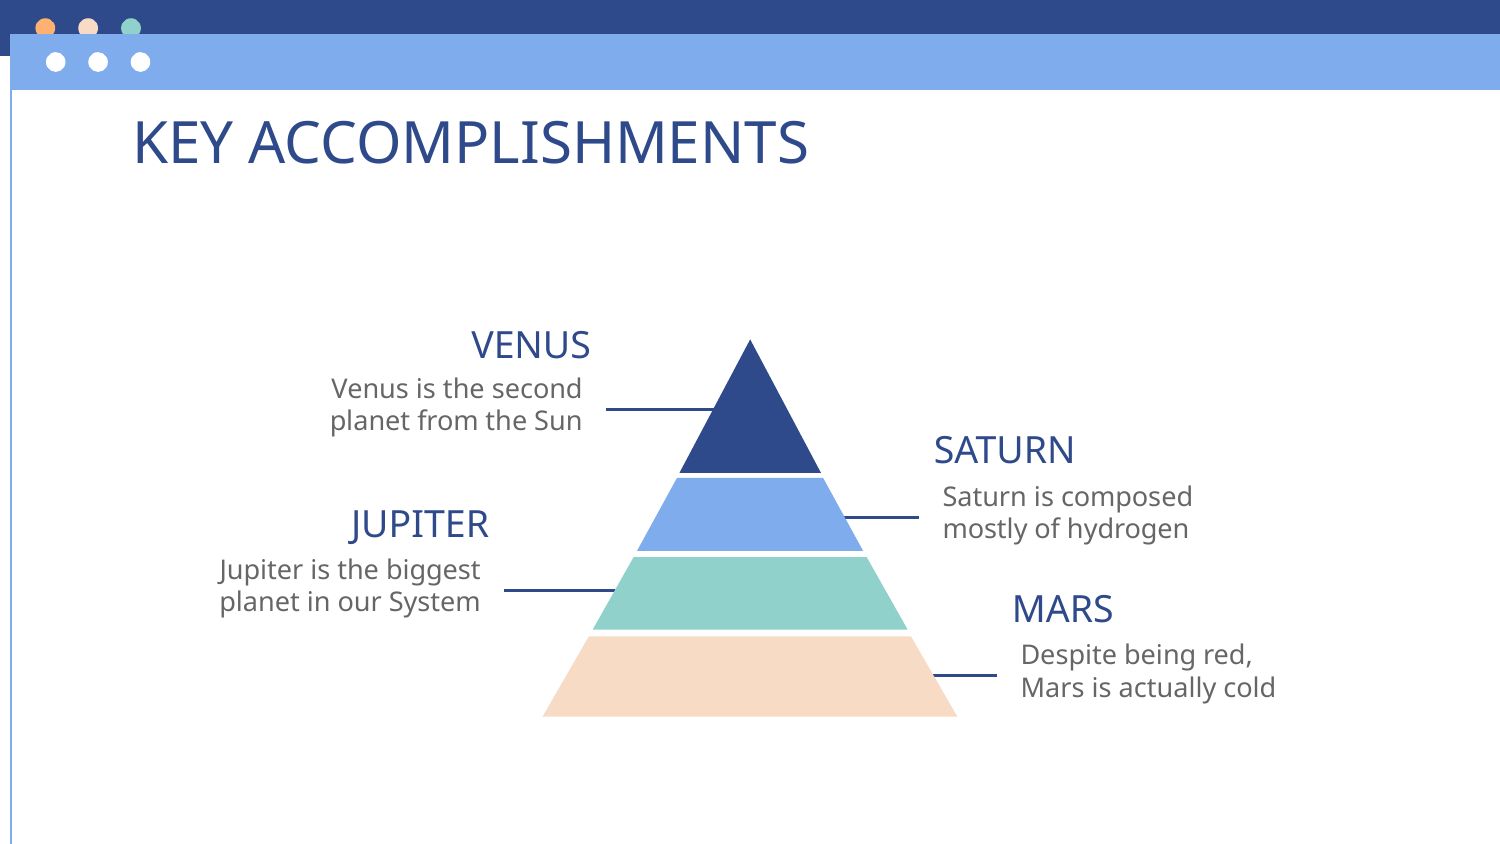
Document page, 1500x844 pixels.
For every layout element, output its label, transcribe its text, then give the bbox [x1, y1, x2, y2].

text_box Venus is the second planet from the Sun [283, 367, 537, 452]
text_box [542, 339, 958, 717]
text_box Jupiter is the biggest planet in our System [181, 548, 505, 634]
text_box MARS [996, 569, 1320, 631]
text_box VENUS [283, 305, 607, 367]
text_box JUPITER [181, 484, 505, 546]
title KEY ACCOMPLISHMENTS [117, 90, 1383, 167]
text_box Despite being red, Mars is actually cold [996, 633, 1320, 719]
text_box Saturn is composed mostly of hydrogen [963, 474, 1242, 560]
text_box SATURN [963, 410, 1242, 472]
